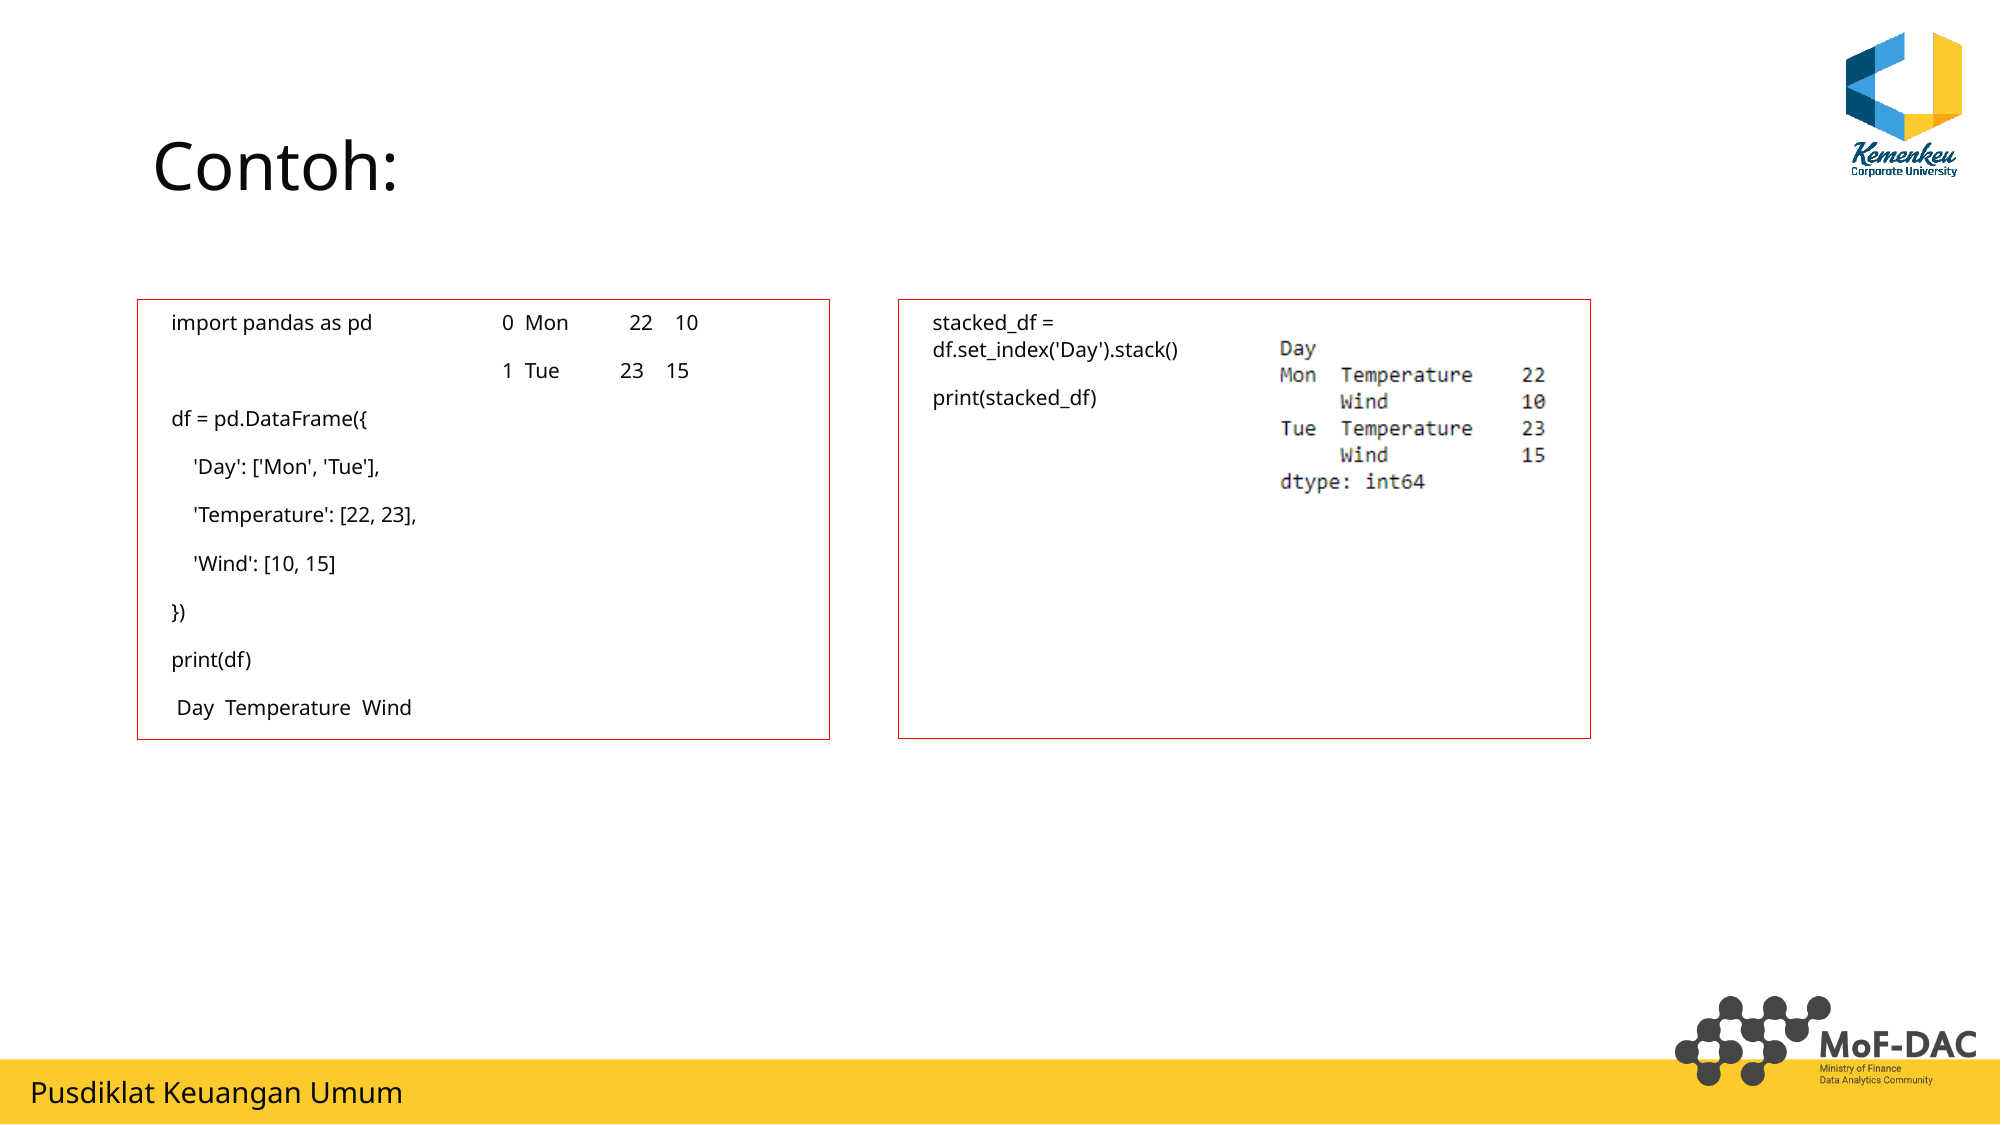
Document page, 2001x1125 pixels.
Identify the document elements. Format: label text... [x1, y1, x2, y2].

text_box stacked_df = df.set_index('Day').stack() print(stacked_df) [898, 299, 1591, 739]
list import pandas as pd df = pd.DataFrame({ 'Day': ['Mon', 'Tue'], 'Temperature': [22, 23], 'Wind': [10, 15] }) print(df) Day Temperature Wind 0 Mon 22 10 1 Tue 23 15 [137, 299, 830, 740]
picture [1865, 152, 1870, 161]
picture [1846, 32, 1962, 177]
picture [1274, 335, 1560, 501]
picture [1656, 977, 2000, 1118]
title Contoh: [137, 59, 1863, 278]
